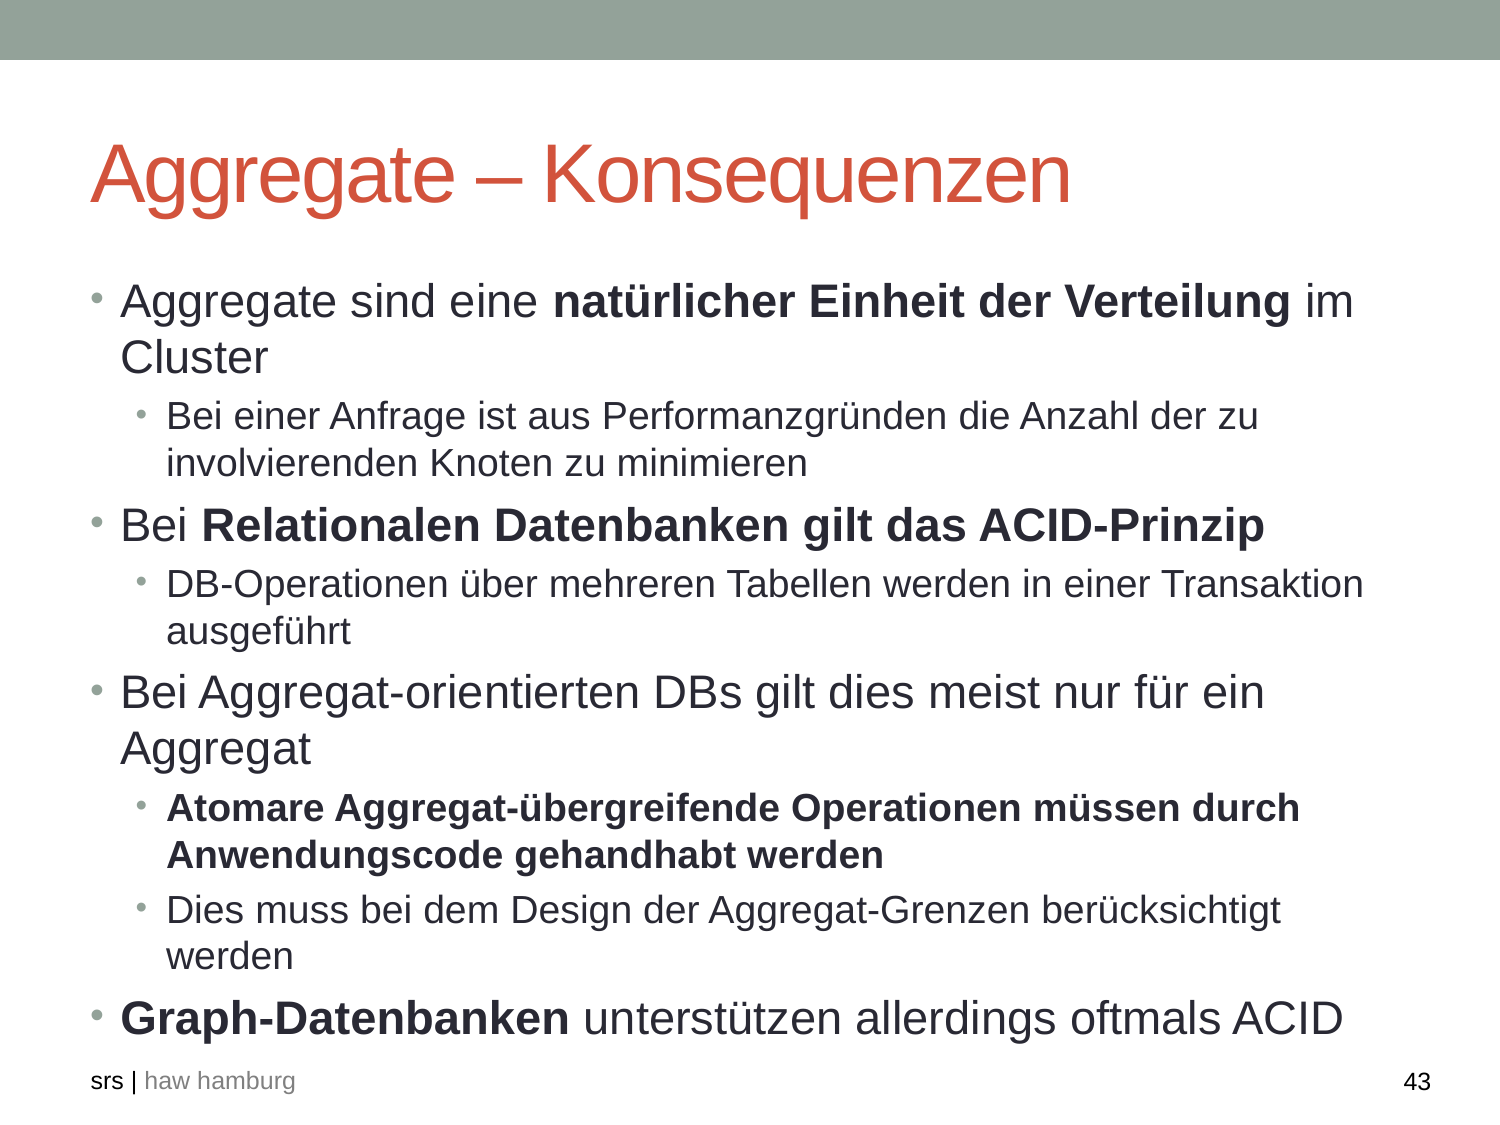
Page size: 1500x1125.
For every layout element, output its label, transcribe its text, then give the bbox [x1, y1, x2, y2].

title Aggregate – Konsequenzen [75, 87, 1425, 250]
list Aggregate sind eine natürlicher Einheit der Verteilung im Cluster Bei einer Anfrage ist aus Performanzgründen die Anzahl der zu involvierenden Knoten zu minimieren Bei Relationalen Datenbanken gilt das ACID-Prinzip DB-Operationen über mehreren Tabellen werden in einer Transaktion ausgeführt Bei Aggregat-orientierten DBs gilt dies meist nur für ein Aggregat Atomare Aggregat-übergreifende Operationen müssen durch Anwendungscode gehandhabt werden Dies muss bei dem Design der Aggregat-Grenzen berücksichtigt werden Graph-Datenbanken unterstützen allerdings oftmals ACID [75, 262, 1425, 1063]
